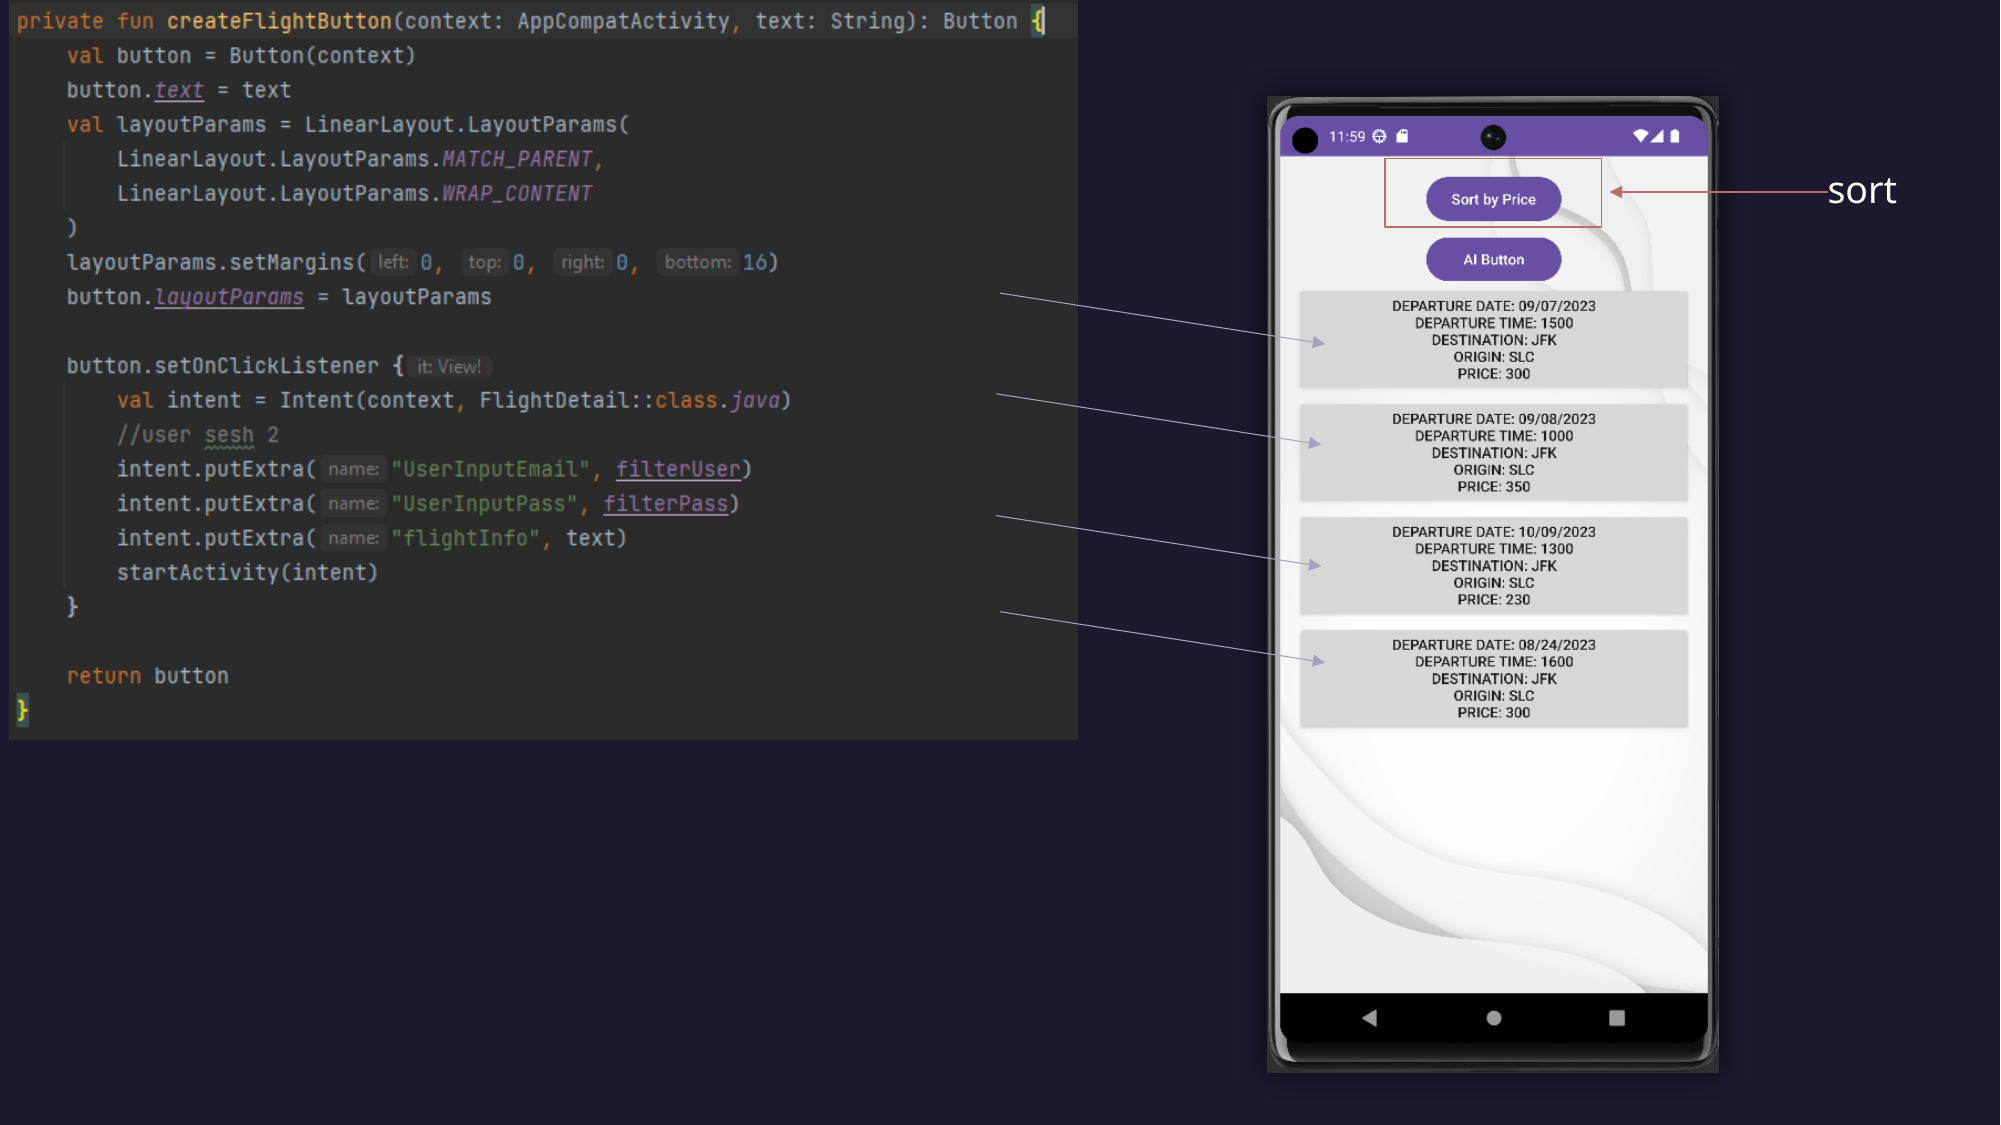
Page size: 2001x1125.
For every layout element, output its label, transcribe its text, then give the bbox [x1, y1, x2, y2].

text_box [999, 611, 1326, 663]
picture [1267, 96, 1719, 1073]
text_box sort [1812, 158, 1912, 219]
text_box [996, 515, 1322, 567]
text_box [996, 393, 1322, 445]
picture [9, 0, 1078, 740]
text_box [999, 292, 1326, 344]
